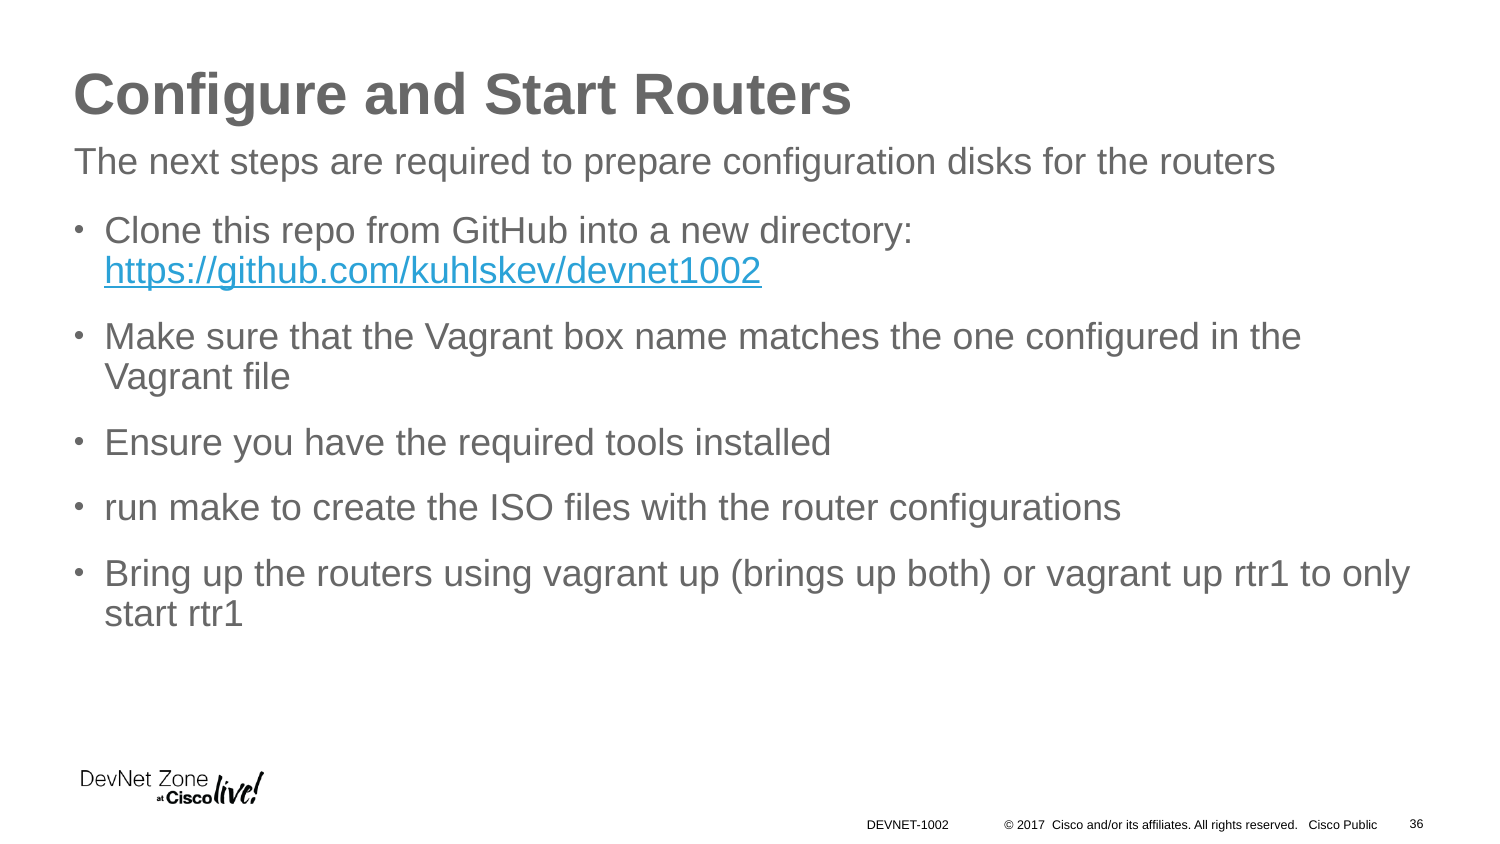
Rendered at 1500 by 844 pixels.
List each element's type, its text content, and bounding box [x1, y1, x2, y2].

list Clone this repo from GitHub into a new directory: https://github.com/kuhlskev/devnet1002 Make sure that the Vagrant box name matches the one configured in the Vagrant file Ensure you have the required tools installed run make to create the ISO files with the router configurations Bring up the routers using vagrant up (brings up both) or vagrant up rtr1 to only start rtr1 [58, 203, 1455, 688]
footer DEVNET-1002 [856, 811, 975, 838]
slide_number 36 [1379, 801, 1439, 844]
title Configure and Start Routers [58, 63, 1455, 134]
picture [81, 770, 264, 804]
list The next steps are required to prepare configuration disks for the routers [58, 134, 1455, 197]
